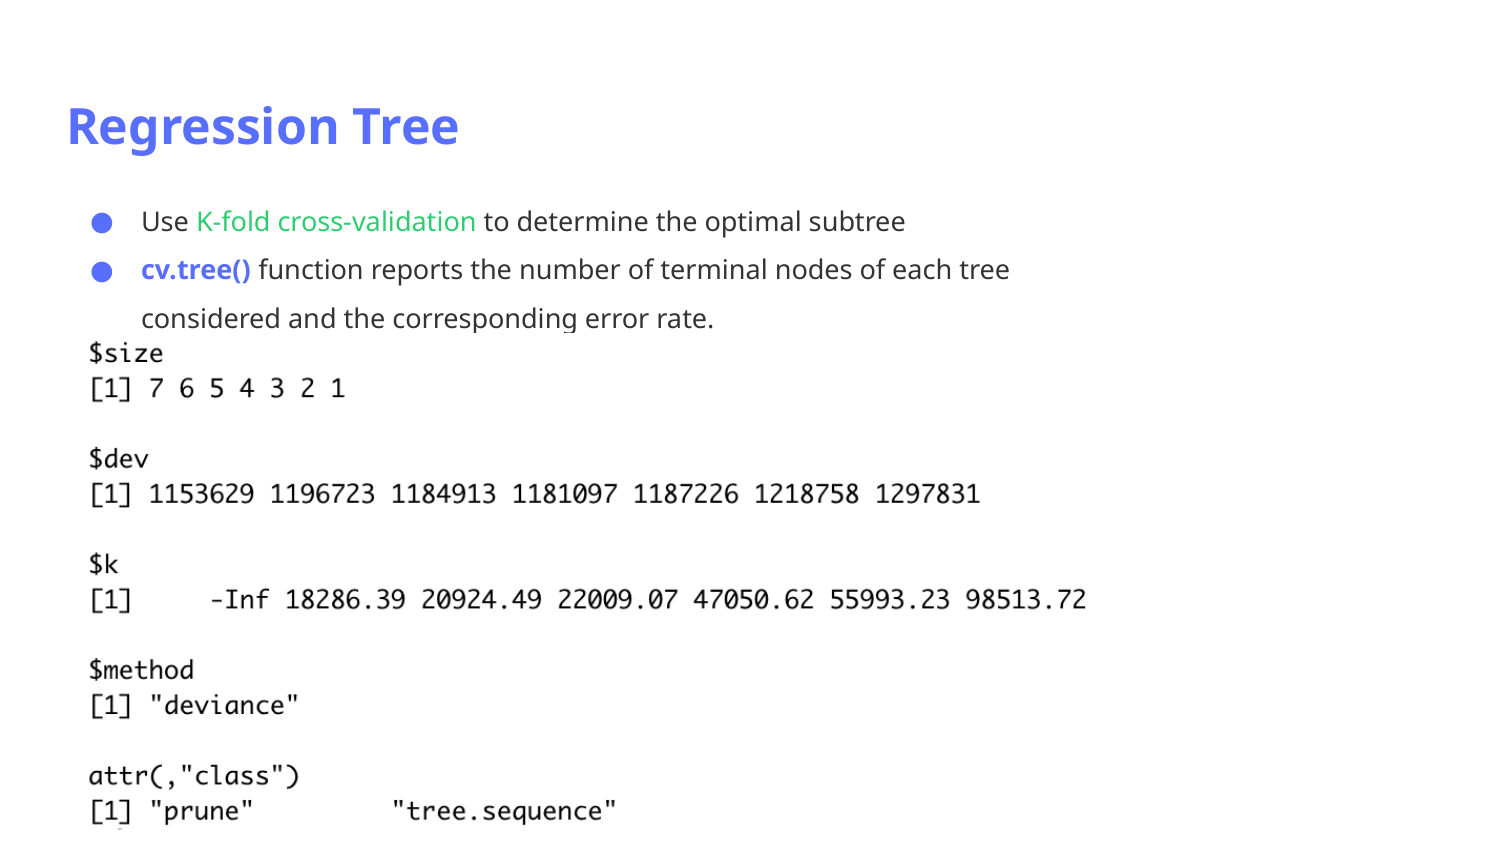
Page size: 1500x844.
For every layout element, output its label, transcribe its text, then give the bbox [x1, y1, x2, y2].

title Regression Tree [51, 79, 1449, 173]
picture [82, 333, 1103, 830]
list Use K-fold cross-validation to determine the optimal subtree cv.tree() function reports the number of terminal nodes of each tree considered and the corresponding error rate. [51, 173, 1072, 734]
